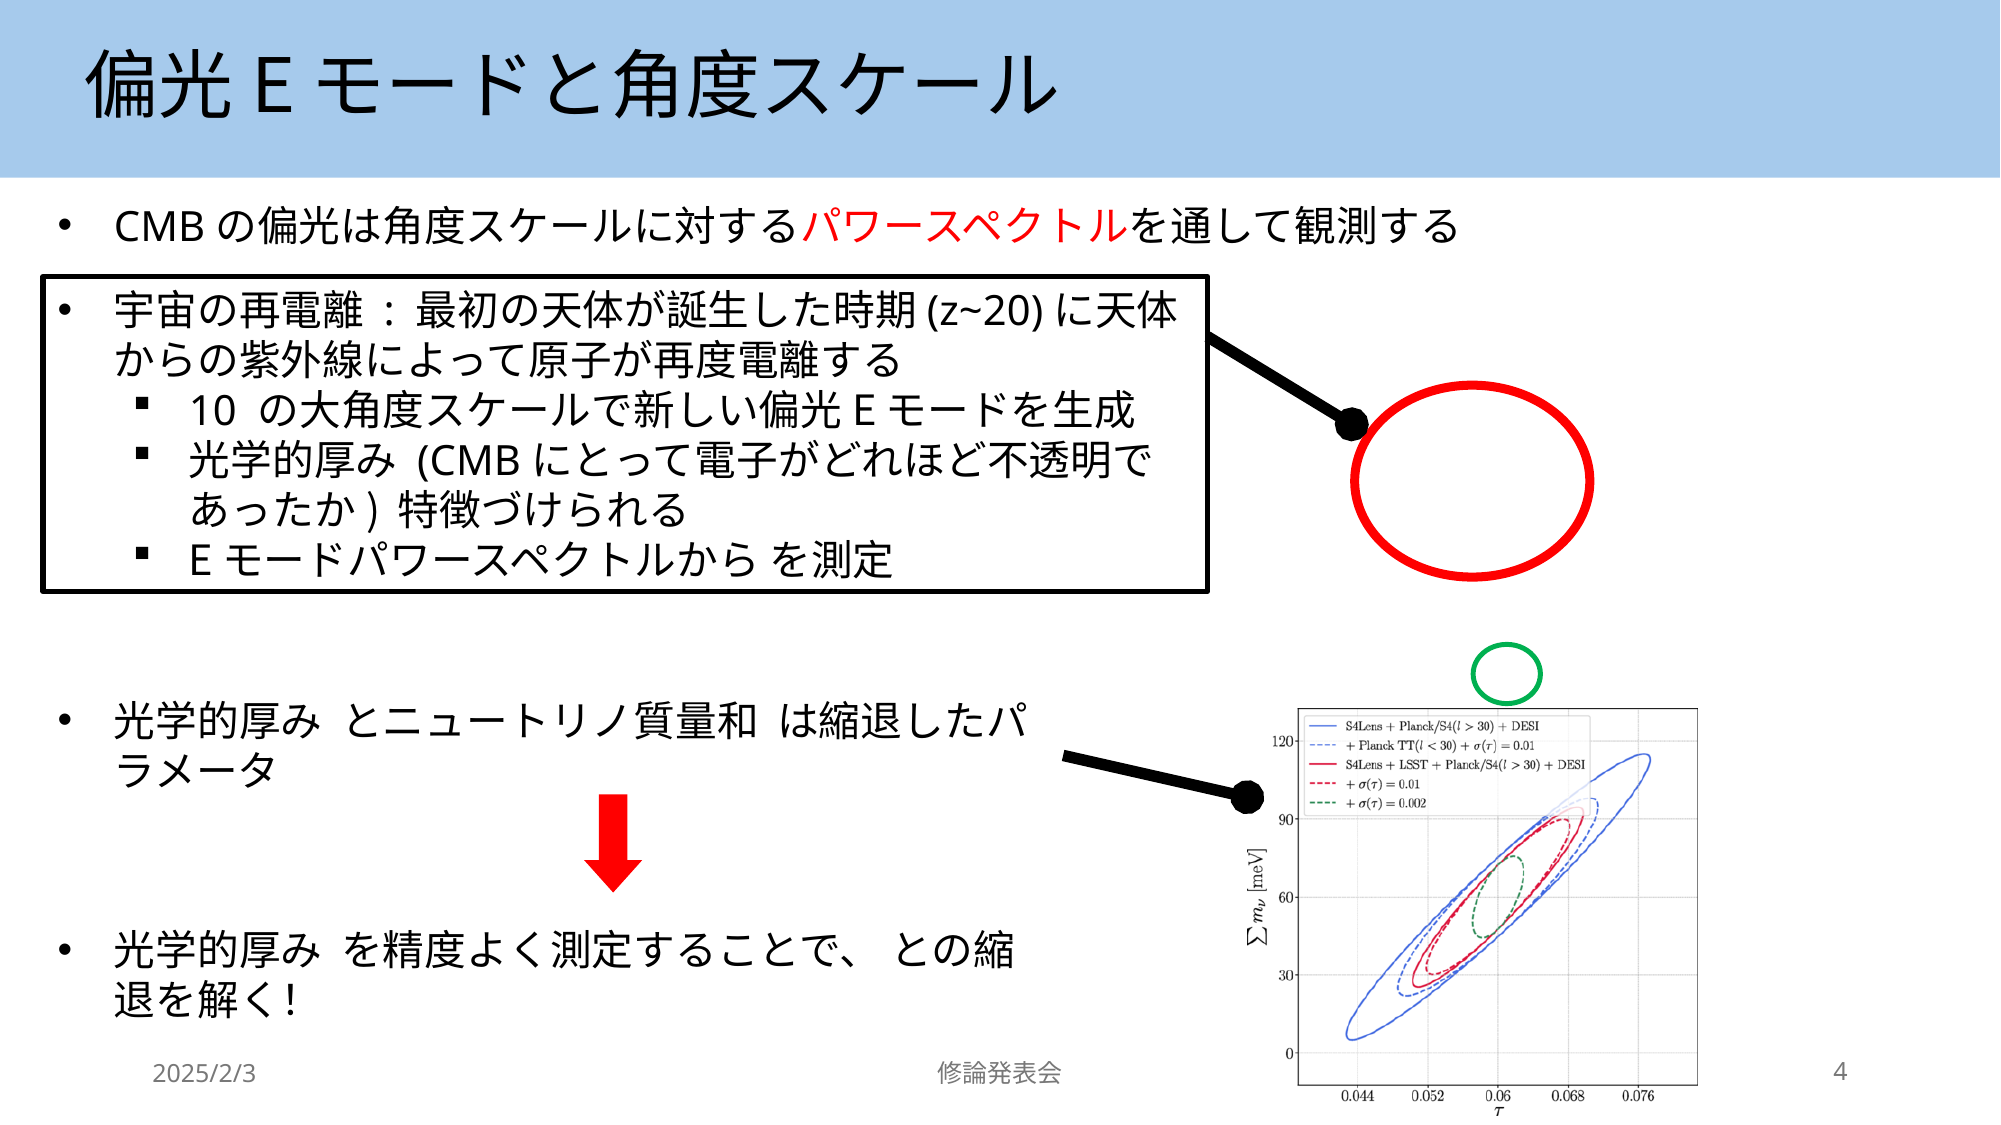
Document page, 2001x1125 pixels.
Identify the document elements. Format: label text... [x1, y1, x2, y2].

slide_number 4 [1698, 1042, 1863, 1103]
text_box [584, 794, 643, 893]
footer 修論発表会 [662, 1042, 1246, 1103]
text_box [165, 257, 1322, 336]
text_box [165, 279, 1205, 403]
text_box CMBの偏光は角度スケールに対するパワースペクトルを通して観測する [42, 192, 1957, 257]
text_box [1062, 754, 1248, 798]
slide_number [137, 1042, 588, 1103]
title 偏光Eモードと角度スケール [0, 0, 2000, 178]
picture [1246, 252, 1899, 1117]
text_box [1206, 336, 1353, 425]
